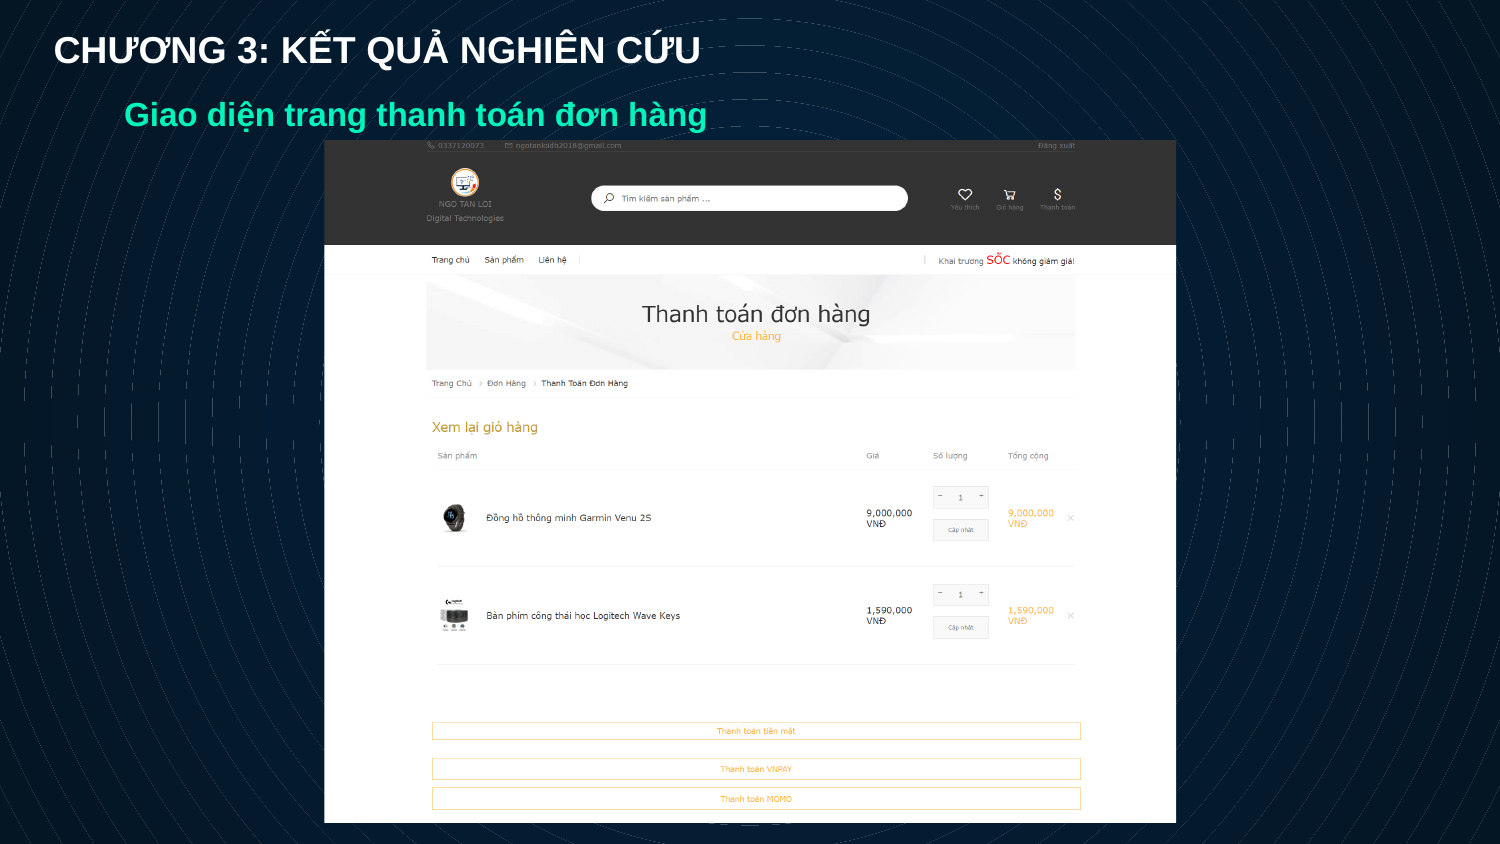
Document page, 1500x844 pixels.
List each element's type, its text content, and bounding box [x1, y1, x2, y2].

picture [323, 140, 1177, 824]
text_box Giao diện trang thanh toán đơn hàng [109, 85, 724, 140]
text_box CHƯƠNG 3: KẾT QUẢ NGHIÊN CỨU [38, 18, 717, 78]
